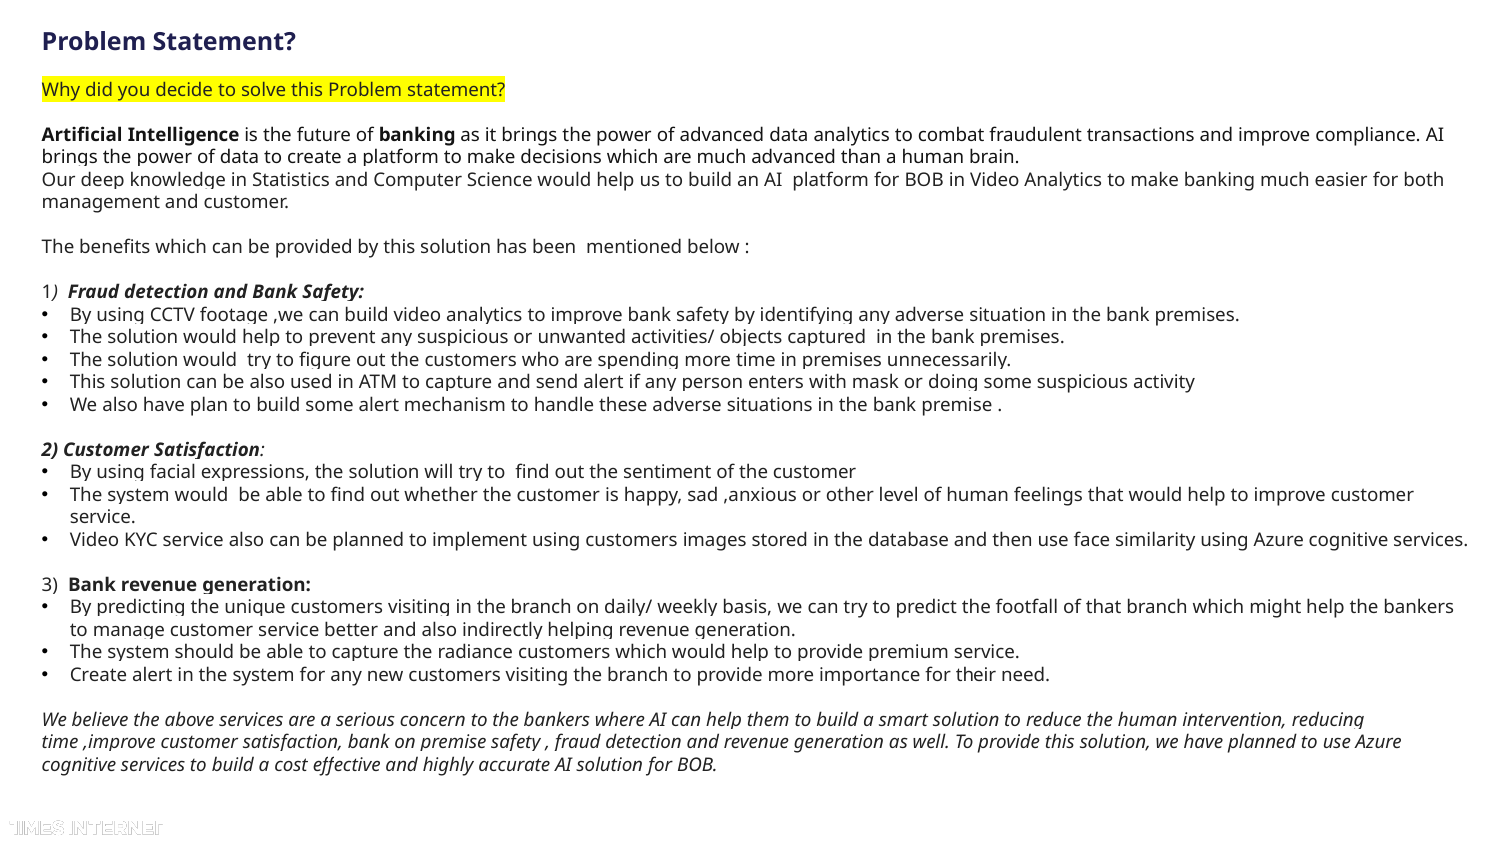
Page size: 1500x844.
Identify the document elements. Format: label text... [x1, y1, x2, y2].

title Problem Statement? [26, 10, 1385, 62]
text_box Why did you decide to solve this Problem statement? Artificial Intelligence is the future of banking as it brings the power of advanced data analytics to combat fraudulent transactions and improve compliance. AI brings the power of data to create a platform to make decisions which are much advanced than a human brain. Our deep knowledge in Statistics and Computer Science would help us to build an AI platform for BOB in Video Analytics to make banking much easier for both management and customer. The benefits which can be provided by this solution has been mentioned below : 1) Fraud detection and Bank Safety: By using CCTV footage ,we can build video analytics to improve bank safety by identifying any adverse situation in the bank premises. The solution would help to prevent any suspicious or unwanted activities/ objects captured in the bank premises. The solution would try to figure out the customers who are spending more time in premises unnecessarily. This solution can be also used in ATM to capture and send alert if any person enters with mask or doing some suspicious activity We also have plan to build some alert mechanism to handle these adverse situations in the bank premise . 2) Customer Satisfaction: By using facial expressions, the solution will try to find out the sentiment of the customer The system would be able to find out whether the customer is happy, sad ,anxious or other level of human feelings that would help to improve customer service. Video KYC service also can be planned to implement using customers images stored in the database and then use face similarity using Azure cognitive services. 3) Bank revenue generation: By predicting the unique customers visiting in the branch on daily/ weekly basis, we can try to predict the footfall of that branch which might help the bankers to manage customer service better and also indirectly helping revenue generation. The system should be able to capture the radiance customers which would help to provide premium service. Create alert in the system for any new customers visiting the branch to provide more importance for their need. We believe the above services are a serious concern to the bankers where AI can help them to build a smart solution to reduce the human intervention, reducing time ,improve customer satisfaction, bank on premise safety , fraud detection and revenue generation as well. To provide this solution, we have planned to use Azure cognitive services to build a cost effective and highly accurate AI solution for BOB. [26, 62, 1486, 833]
picture [8, 818, 164, 837]
